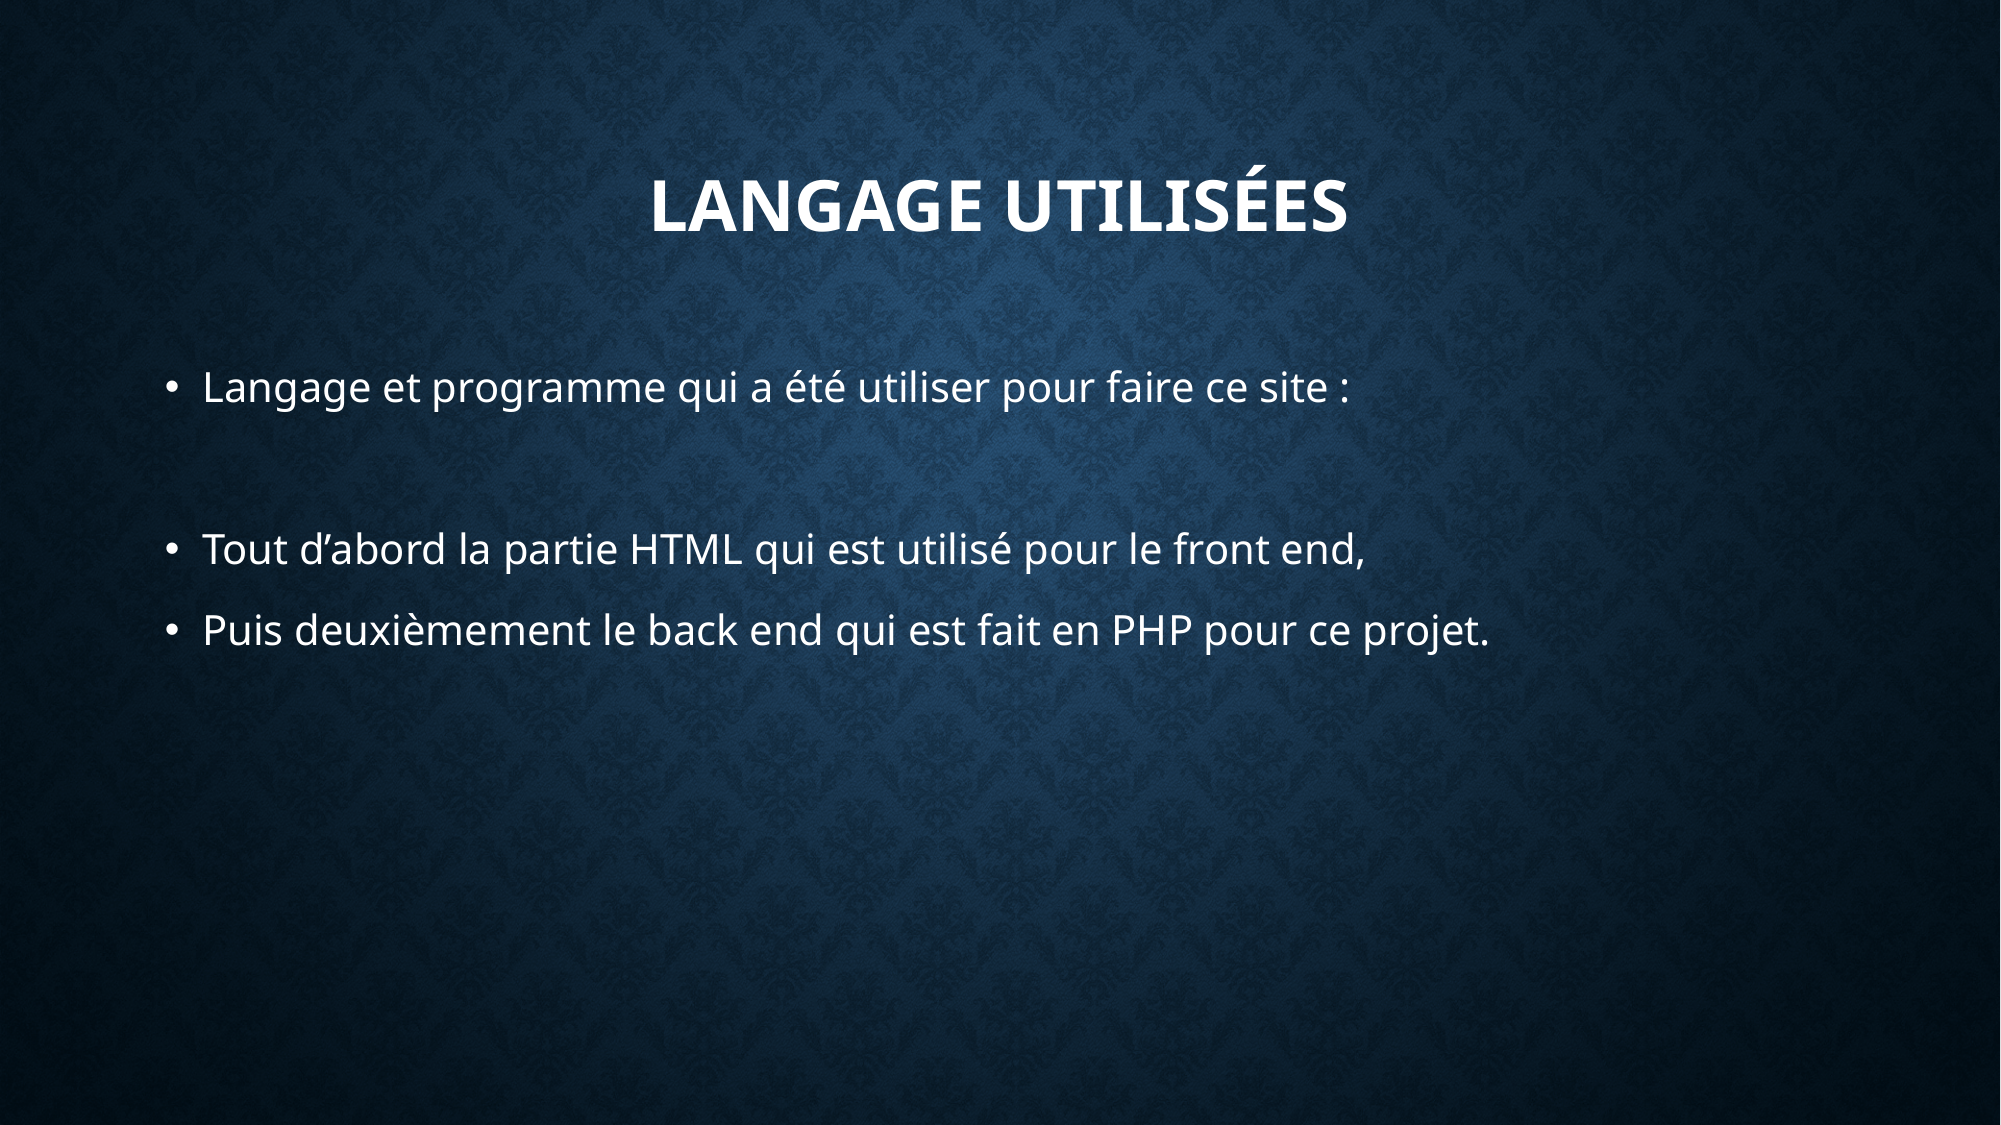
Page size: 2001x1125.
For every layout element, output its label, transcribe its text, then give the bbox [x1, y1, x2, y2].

list Langage et programme qui a été utiliser pour faire ce site : Tout d’abord la partie HTML qui est utilisé pour le front end, Puis deuxièmement le back end qui est fait en PHP pour ce projet. [149, 343, 1849, 950]
title Langage utilisées [149, 99, 1849, 318]
